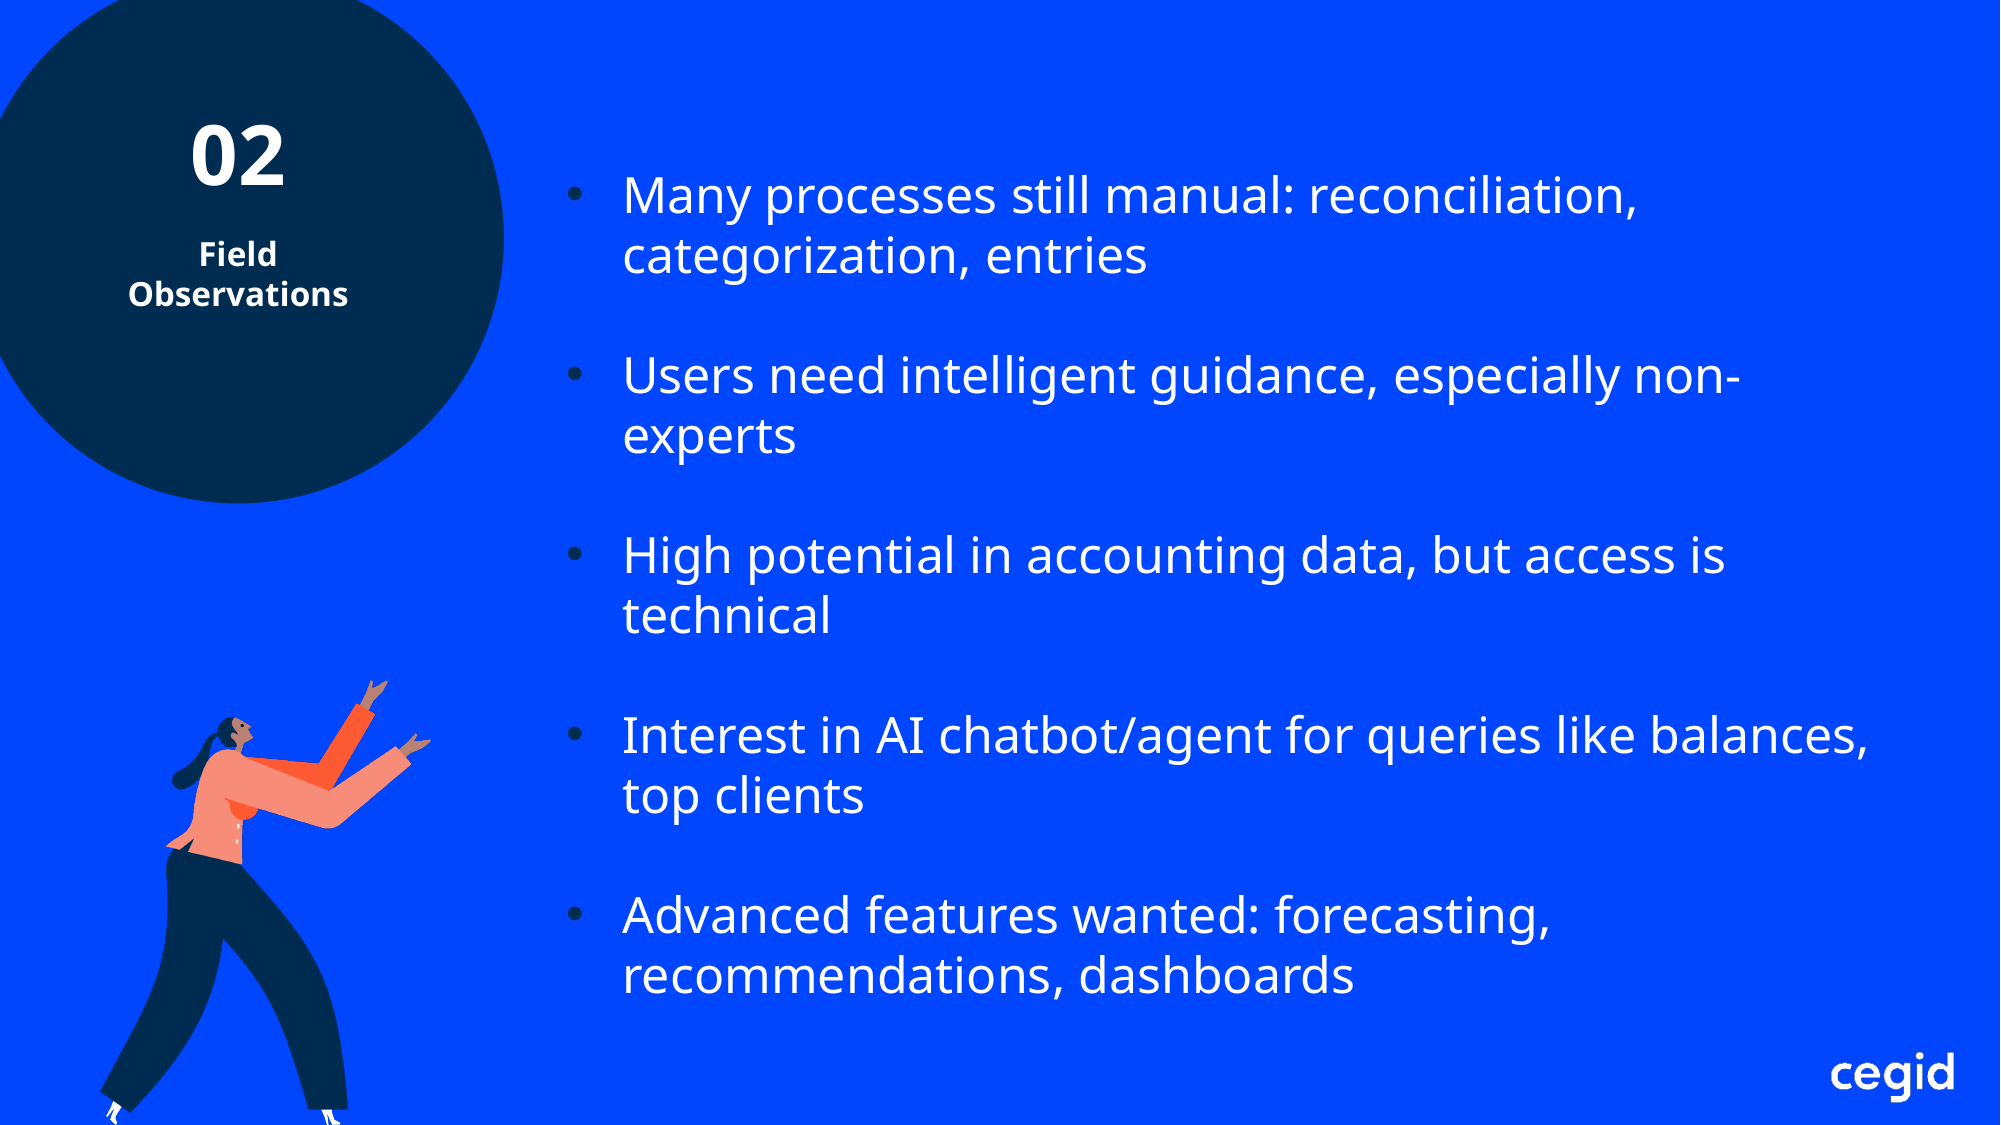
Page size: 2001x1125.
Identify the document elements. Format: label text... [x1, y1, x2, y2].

text_box 02 [171, 101, 306, 202]
text_box Many processes still manual: reconciliation, categorization, entries Users need intelligent guidance, especially non-experts High potential in accounting data, but access is technical Interest in AI chatbot/agent for queries like balances, top clients Advanced features wanted: forecasting, recommendations, dashboards [560, 163, 1898, 1004]
picture [100, 680, 431, 1125]
picture [1791, 1012, 1994, 1125]
text_box Field Observations [102, 233, 374, 314]
text_box [0, 0, 505, 504]
